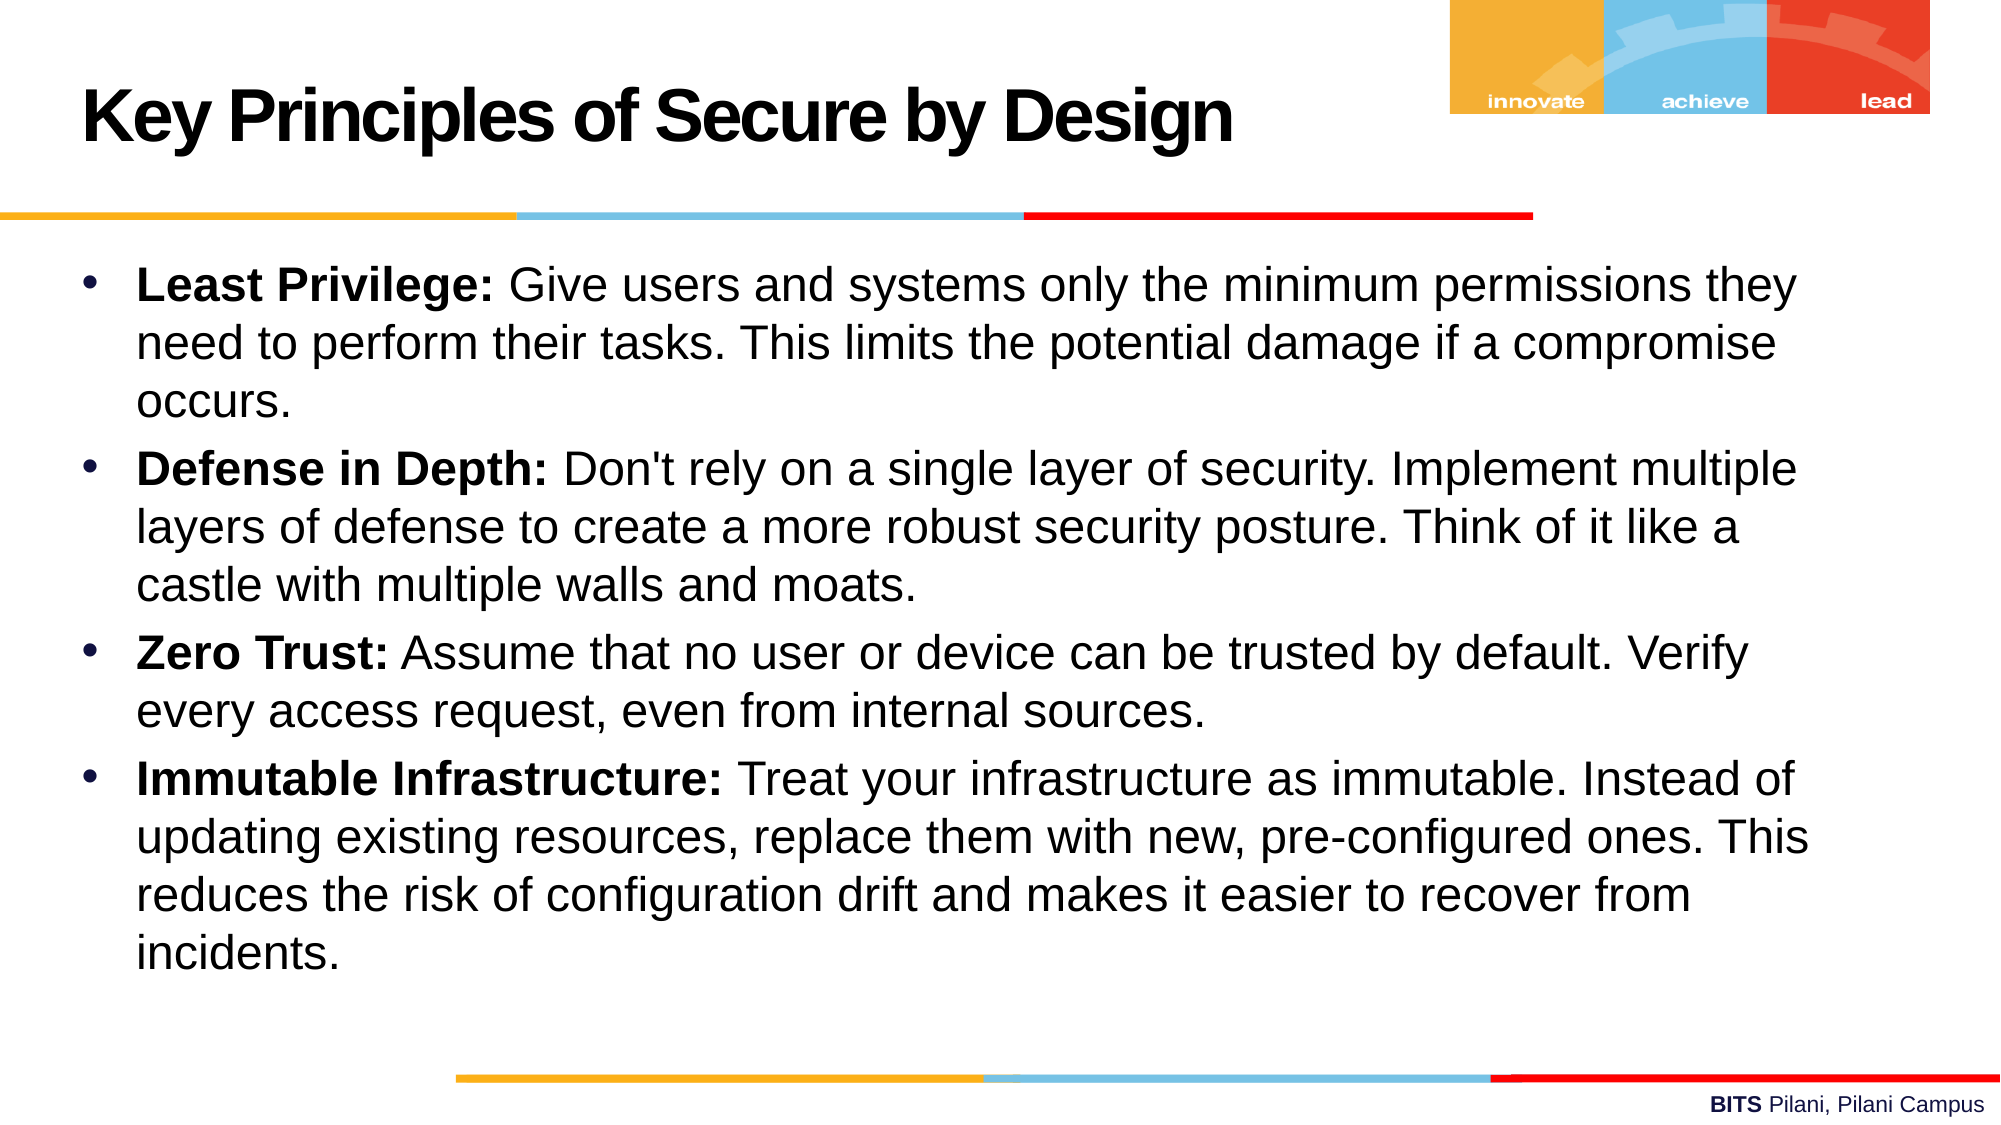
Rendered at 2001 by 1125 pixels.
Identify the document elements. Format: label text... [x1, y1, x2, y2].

picture [1449, 0, 1930, 114]
list Key Principles of Secure by Design [66, 24, 1450, 213]
list Least Privilege: Give users and systems only the minimum permissions they need to perform their tasks. This limits the potential damage if a compromise occurs. Defense in Depth: Don't rely on a single layer of security. Implement multiple layers of defense to create a more robust security posture. Think of it like a castle with multiple walls and moats. Zero Trust: Assume that no user or device can be trusted by default. Verify every access request, even from internal sources. Immutable Infrastructure: Treat your infrastructure as immutable. Instead of updating existing resources, replace them with new, pre-configured ones. This reduces the risk of configuration drift and makes it easier to recover from incidents. [66, 245, 1867, 988]
